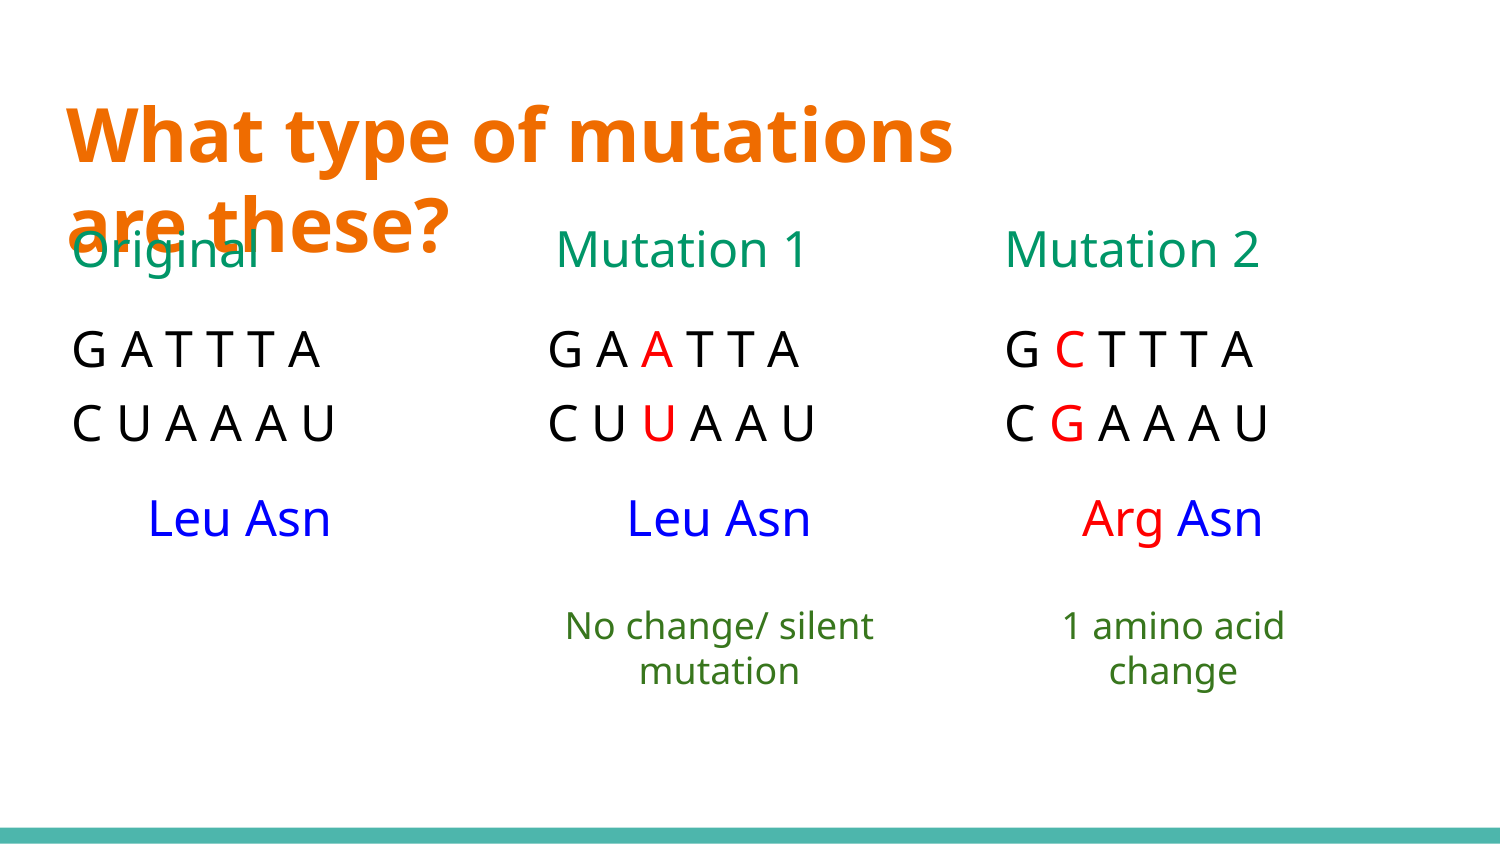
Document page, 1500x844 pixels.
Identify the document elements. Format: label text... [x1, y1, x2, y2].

text_box Mutation 1 [540, 210, 908, 284]
text_box Original [56, 210, 424, 284]
text_box G A T T T A [56, 310, 424, 383]
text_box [535, 594, 1358, 743]
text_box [56, 478, 1358, 553]
text_box G A A T T A [532, 310, 908, 382]
text_box G C T T T A [989, 310, 1357, 383]
text_box Mutation 2 [989, 210, 1357, 284]
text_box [56, 383, 1358, 458]
title What type of mutations are these? [51, 72, 1051, 189]
